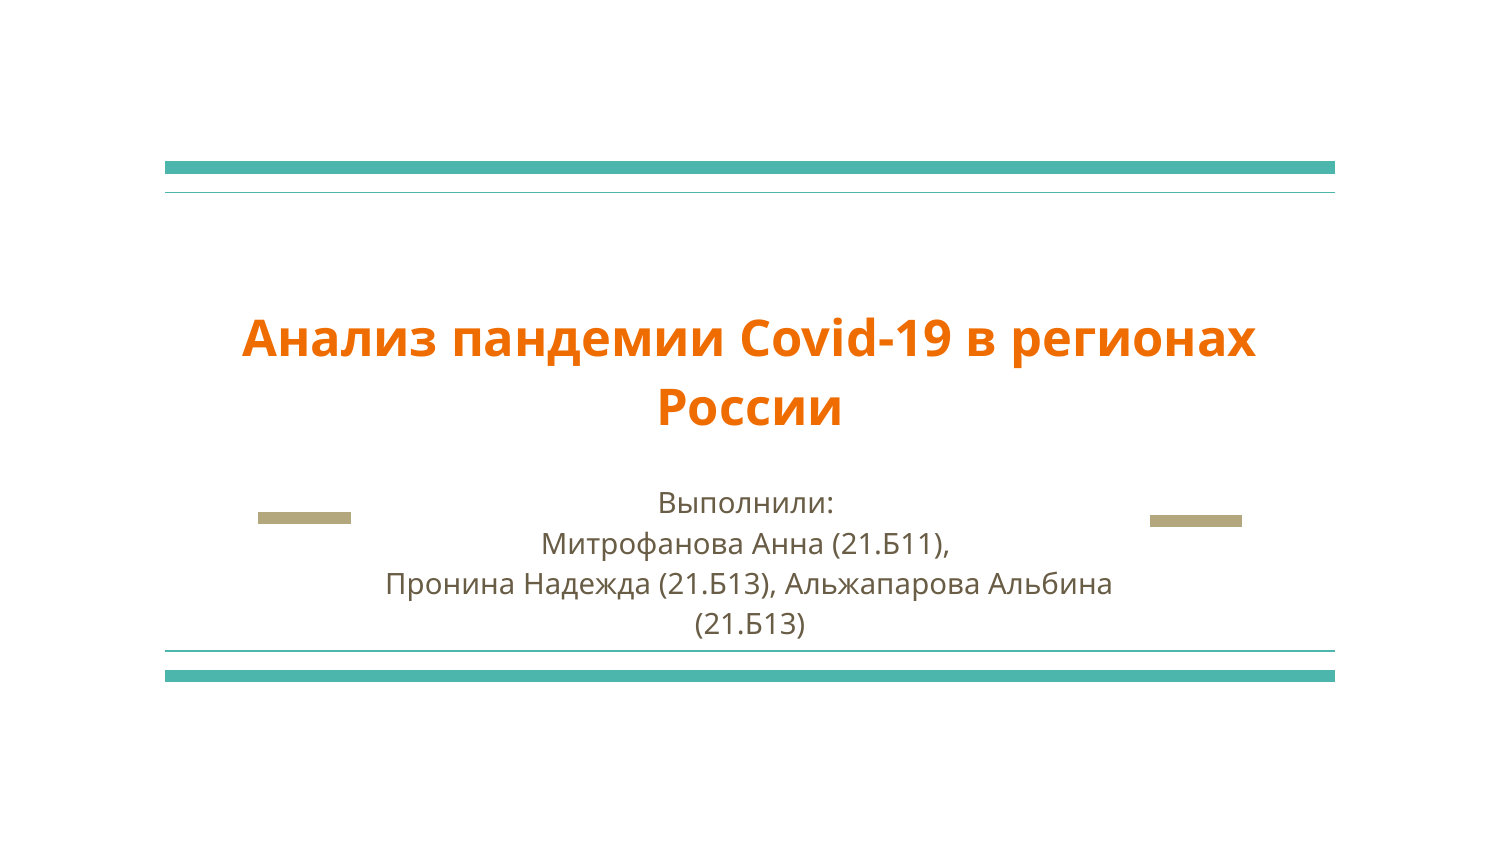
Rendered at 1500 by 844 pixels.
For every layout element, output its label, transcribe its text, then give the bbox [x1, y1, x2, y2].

title Анализ пандемии Covid-19 в регионах России [164, 287, 1336, 456]
subtitle Выполнили: Митрофанова Анна (21.Б11), Пронина Надежда (21.Б13), Альжапарова Альбина (21.Б13) [350, 467, 1150, 660]
